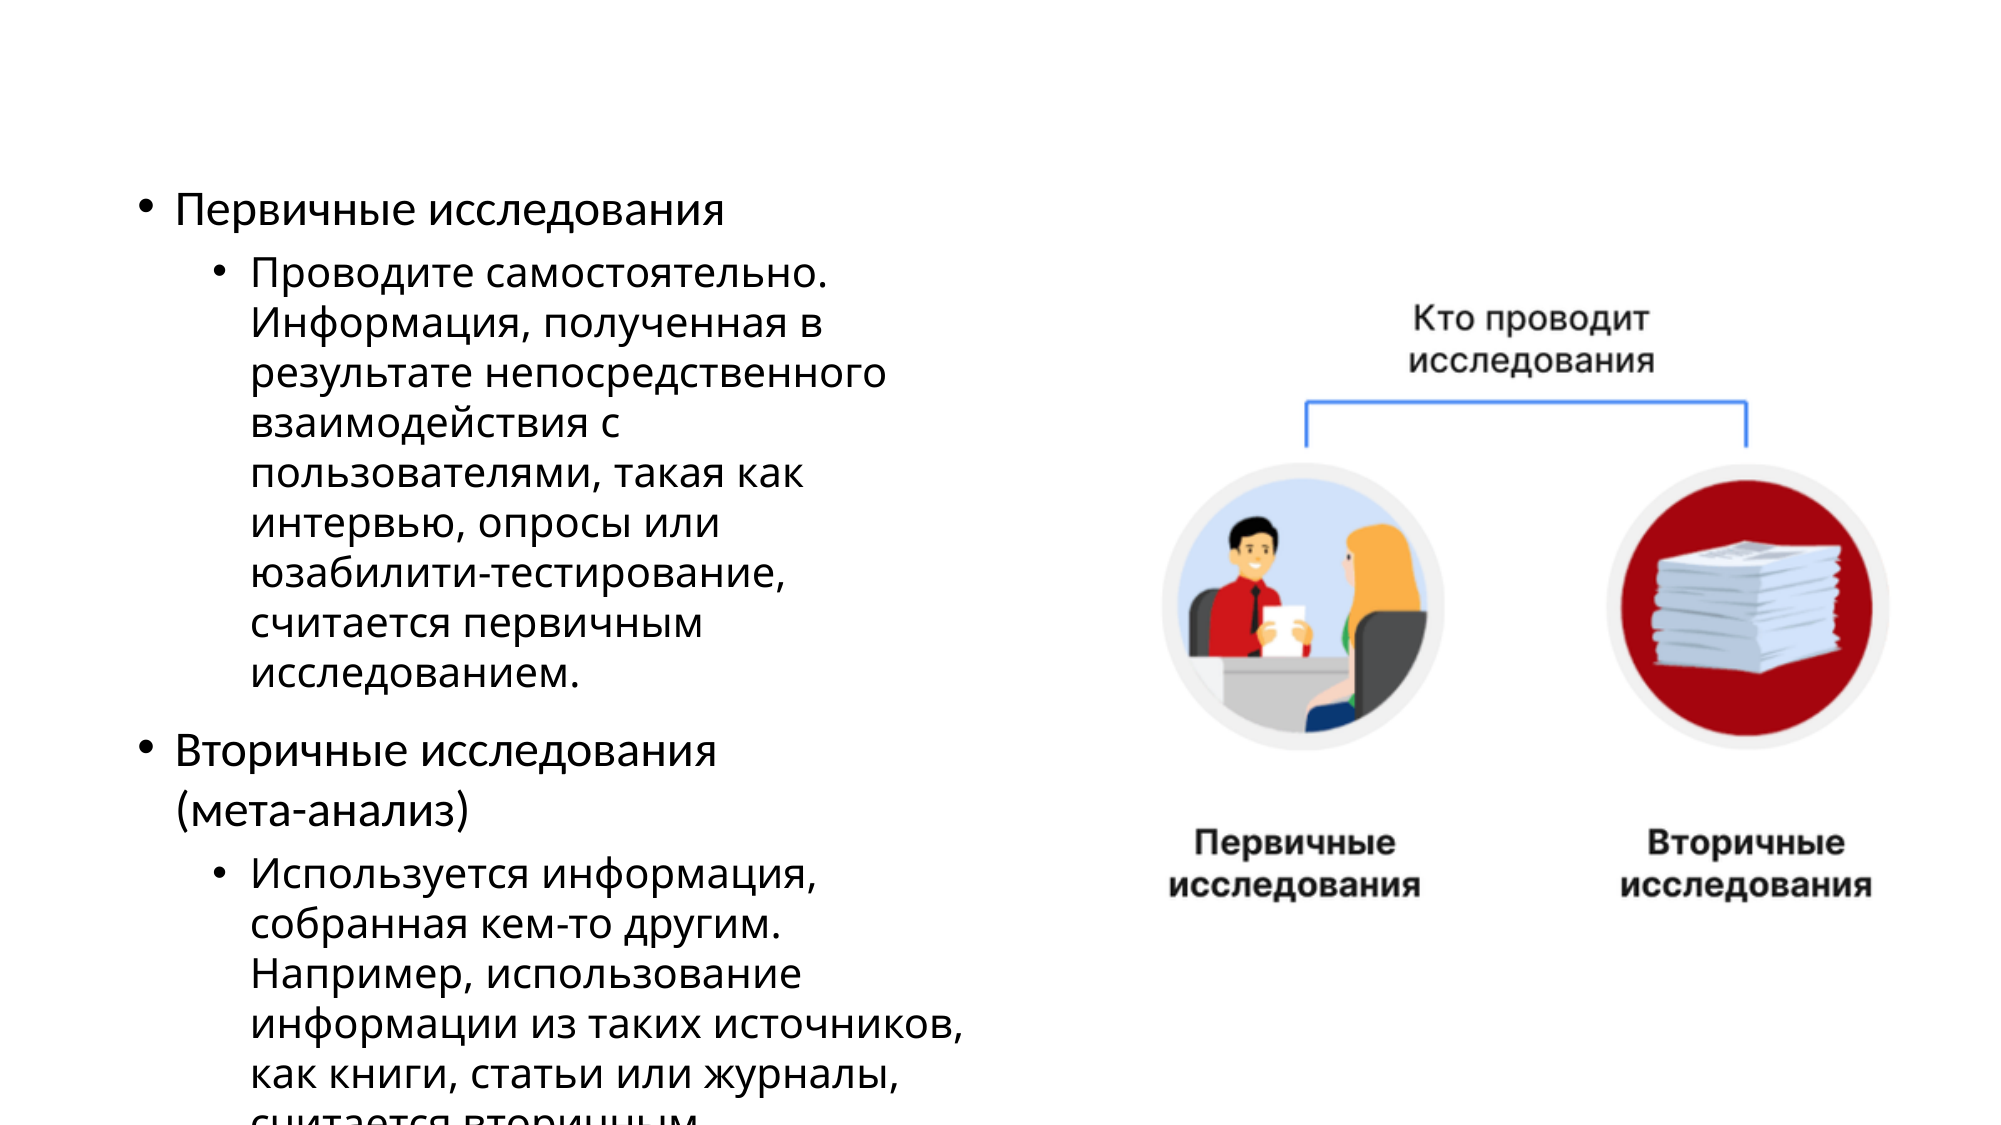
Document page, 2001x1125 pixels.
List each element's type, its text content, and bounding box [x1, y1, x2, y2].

list Первичные исследования Проводите самостоятельно. Информация, полученная в результате непосредственного взаимодействия с пользователями, такая как интервью, опросы или юзабилити-тестирование, считается первичным исследованием. Вторичные исследования (мета-анализ) Используется информация, собранная кем-то другим. Например, использование информации из таких источников, как книги, статьи или журналы, считается вторичным исследованием. [122, 167, 985, 1080]
picture [1146, 291, 1938, 936]
